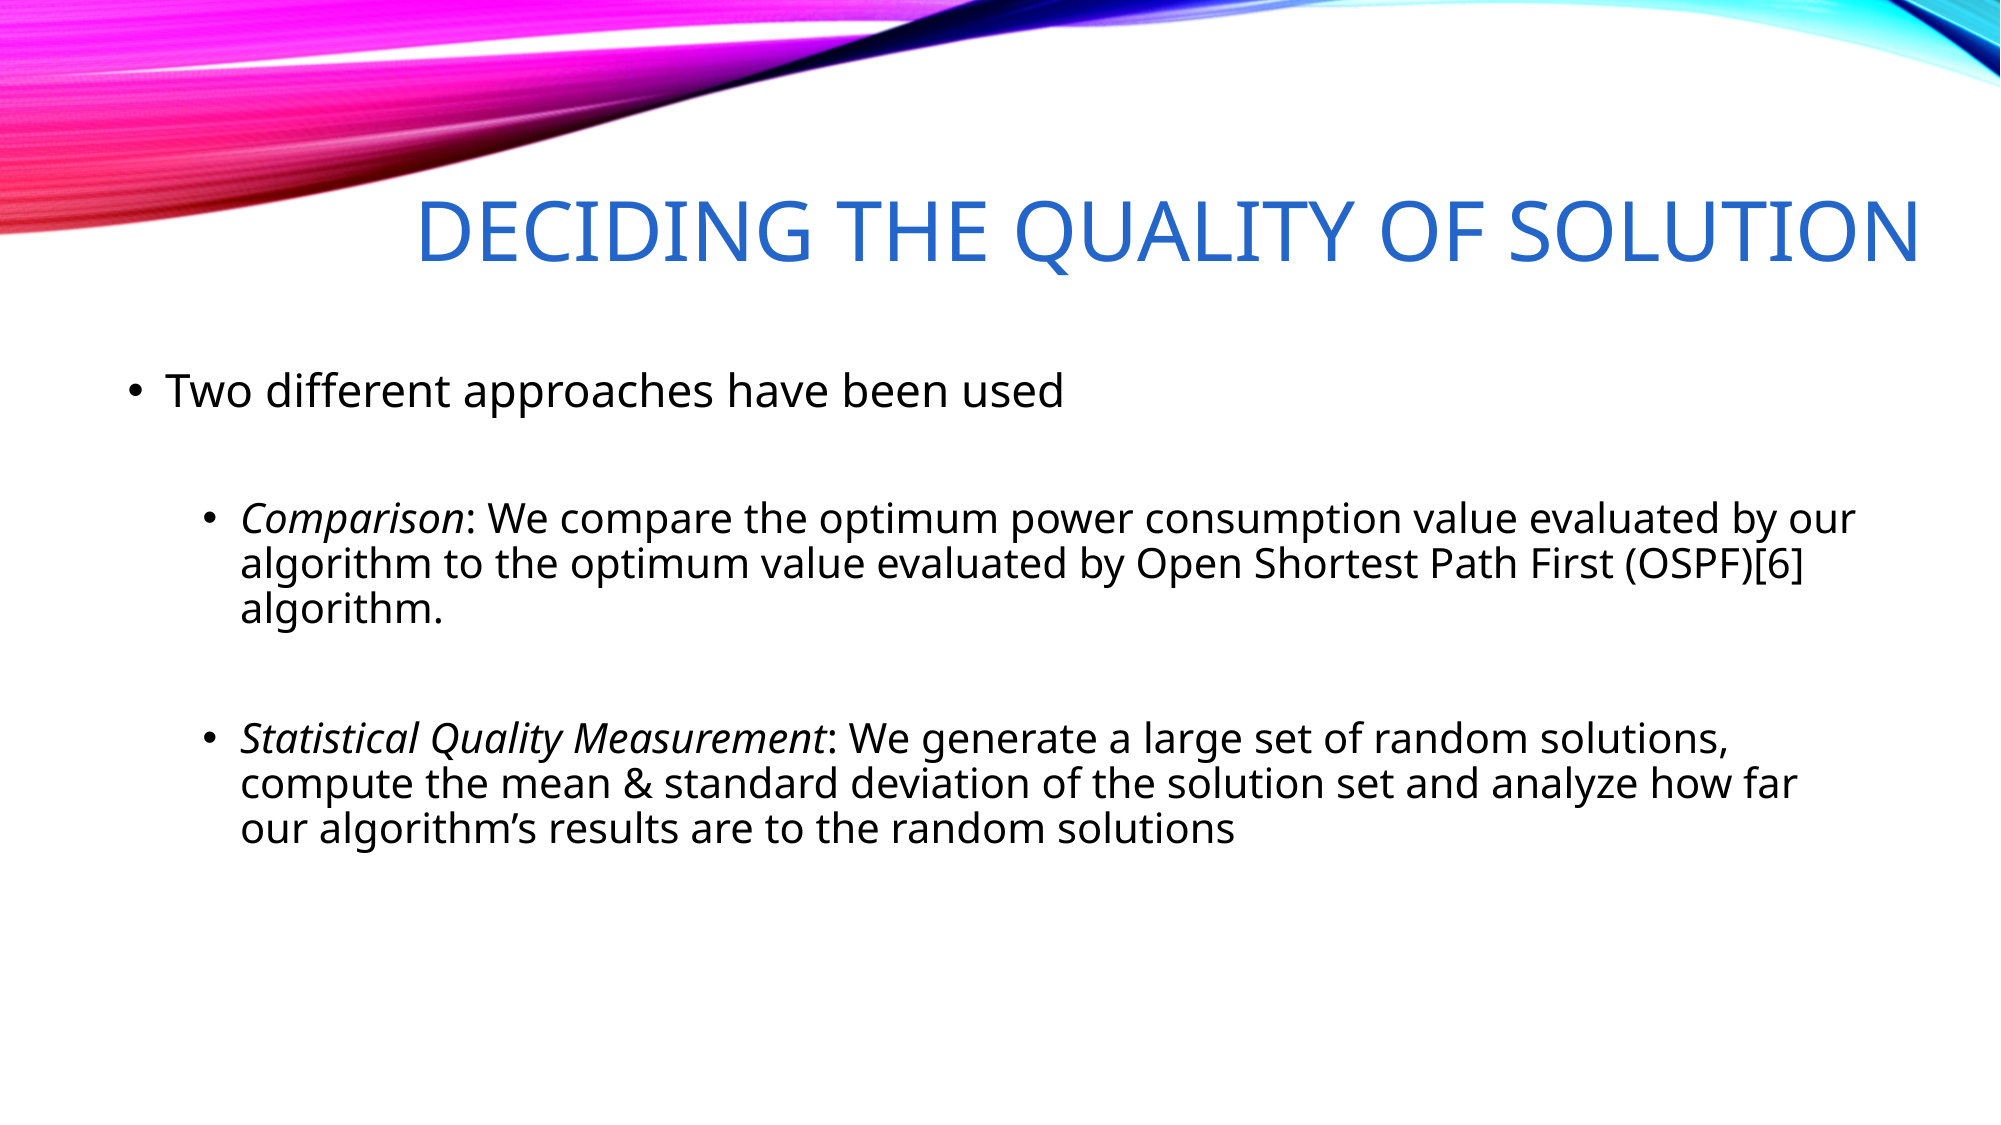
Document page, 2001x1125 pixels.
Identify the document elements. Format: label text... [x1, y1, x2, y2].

title Deciding the quality of solution [168, 128, 1940, 341]
picture [1890, 0, 2000, 75]
picture [1910, 0, 2000, 45]
list Two different approaches have been used Comparison: We compare the optimum power consumption value evaluated by our algorithm to the optimum value evaluated by Open Shortest Path First (OSPF)[6] algorithm. Statistical Quality Measurement: We generate a large set of random solutions, compute the mean & standard deviation of the solution set and analyze how far our algorithm’s results are to the random solutions [112, 360, 1888, 1021]
picture [0, 0, 2000, 237]
